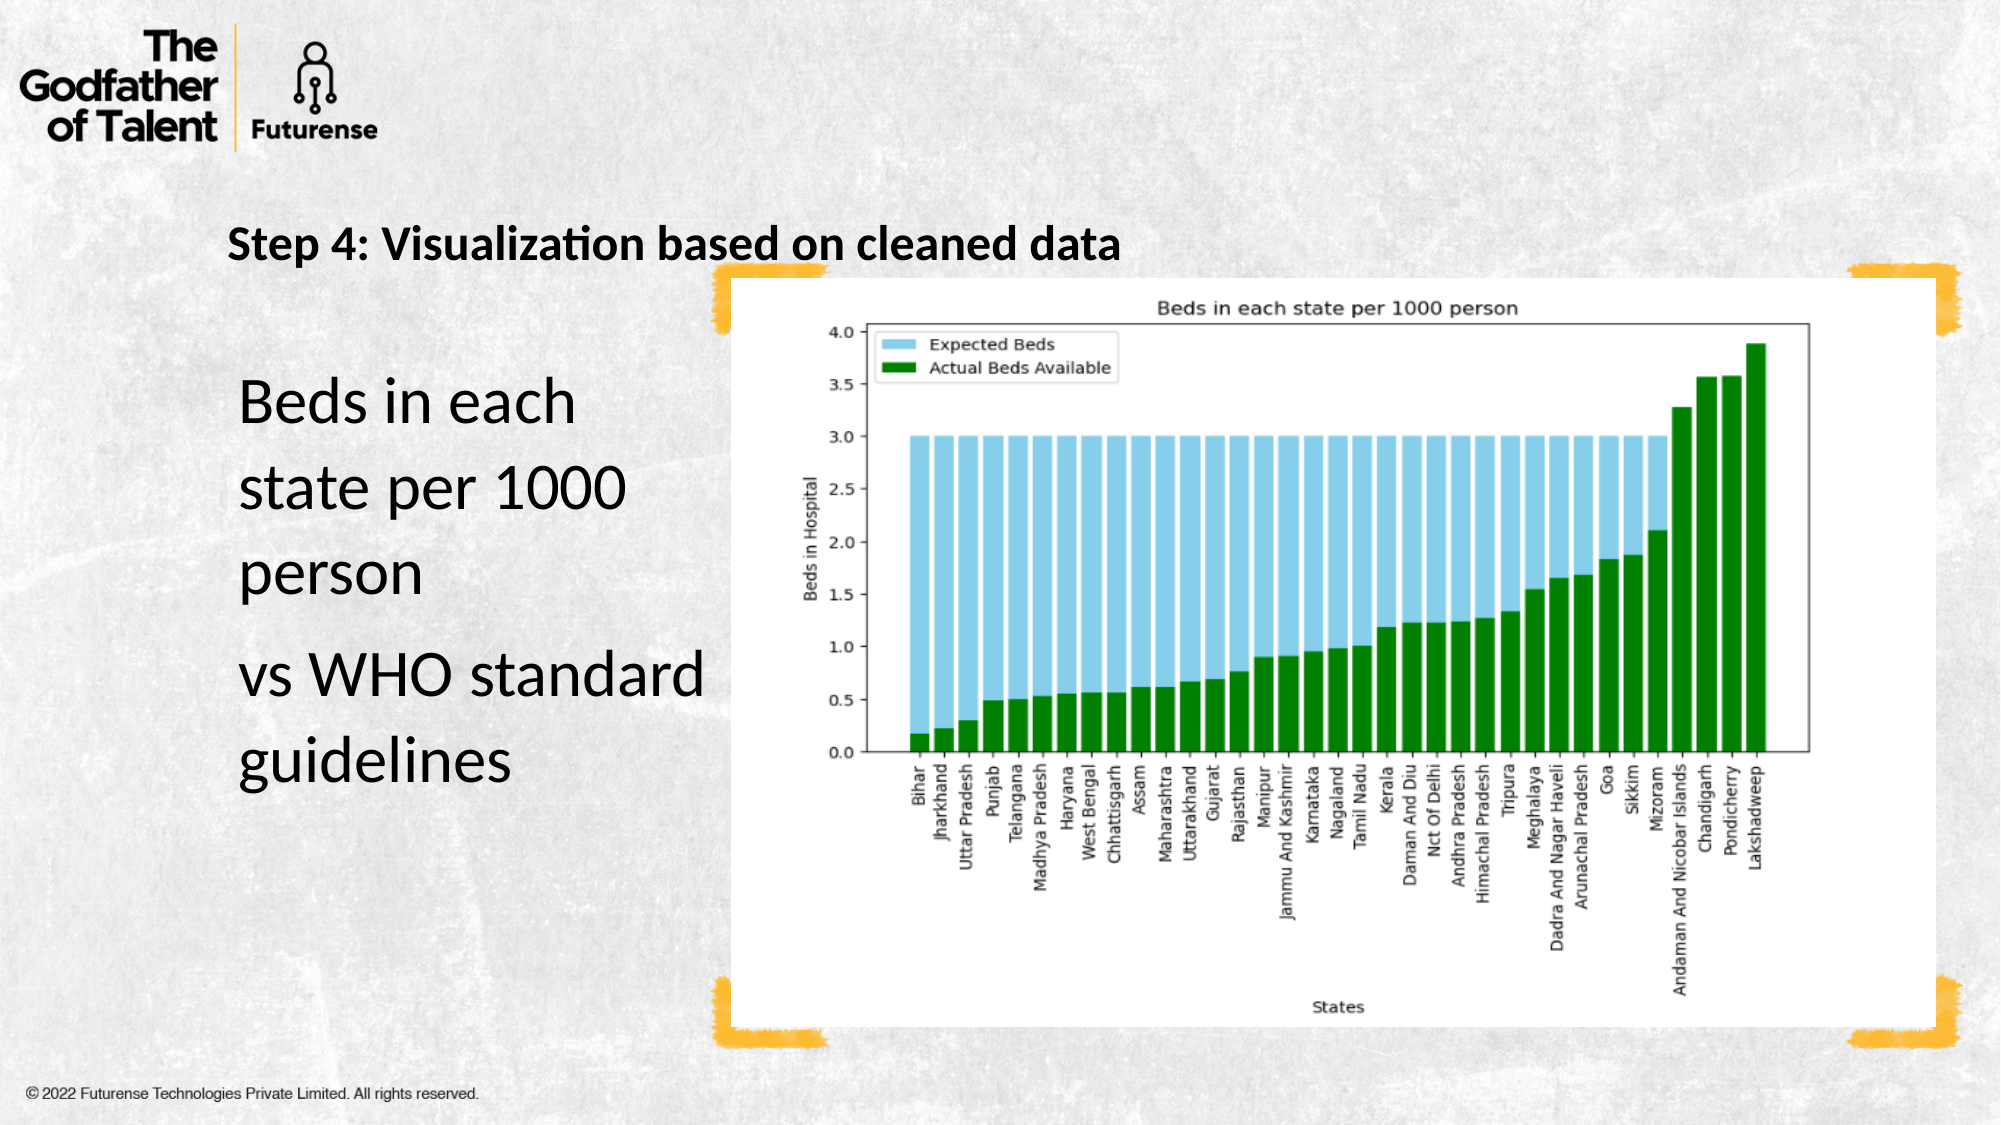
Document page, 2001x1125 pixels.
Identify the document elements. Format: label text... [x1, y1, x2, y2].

text_box Step 4: Visualization based on cleaned data [212, 198, 1542, 278]
text_box Beds in each state per 1000 person vs WHO standard guidelines [223, 343, 711, 804]
picture [0, 0, 2001, 1125]
